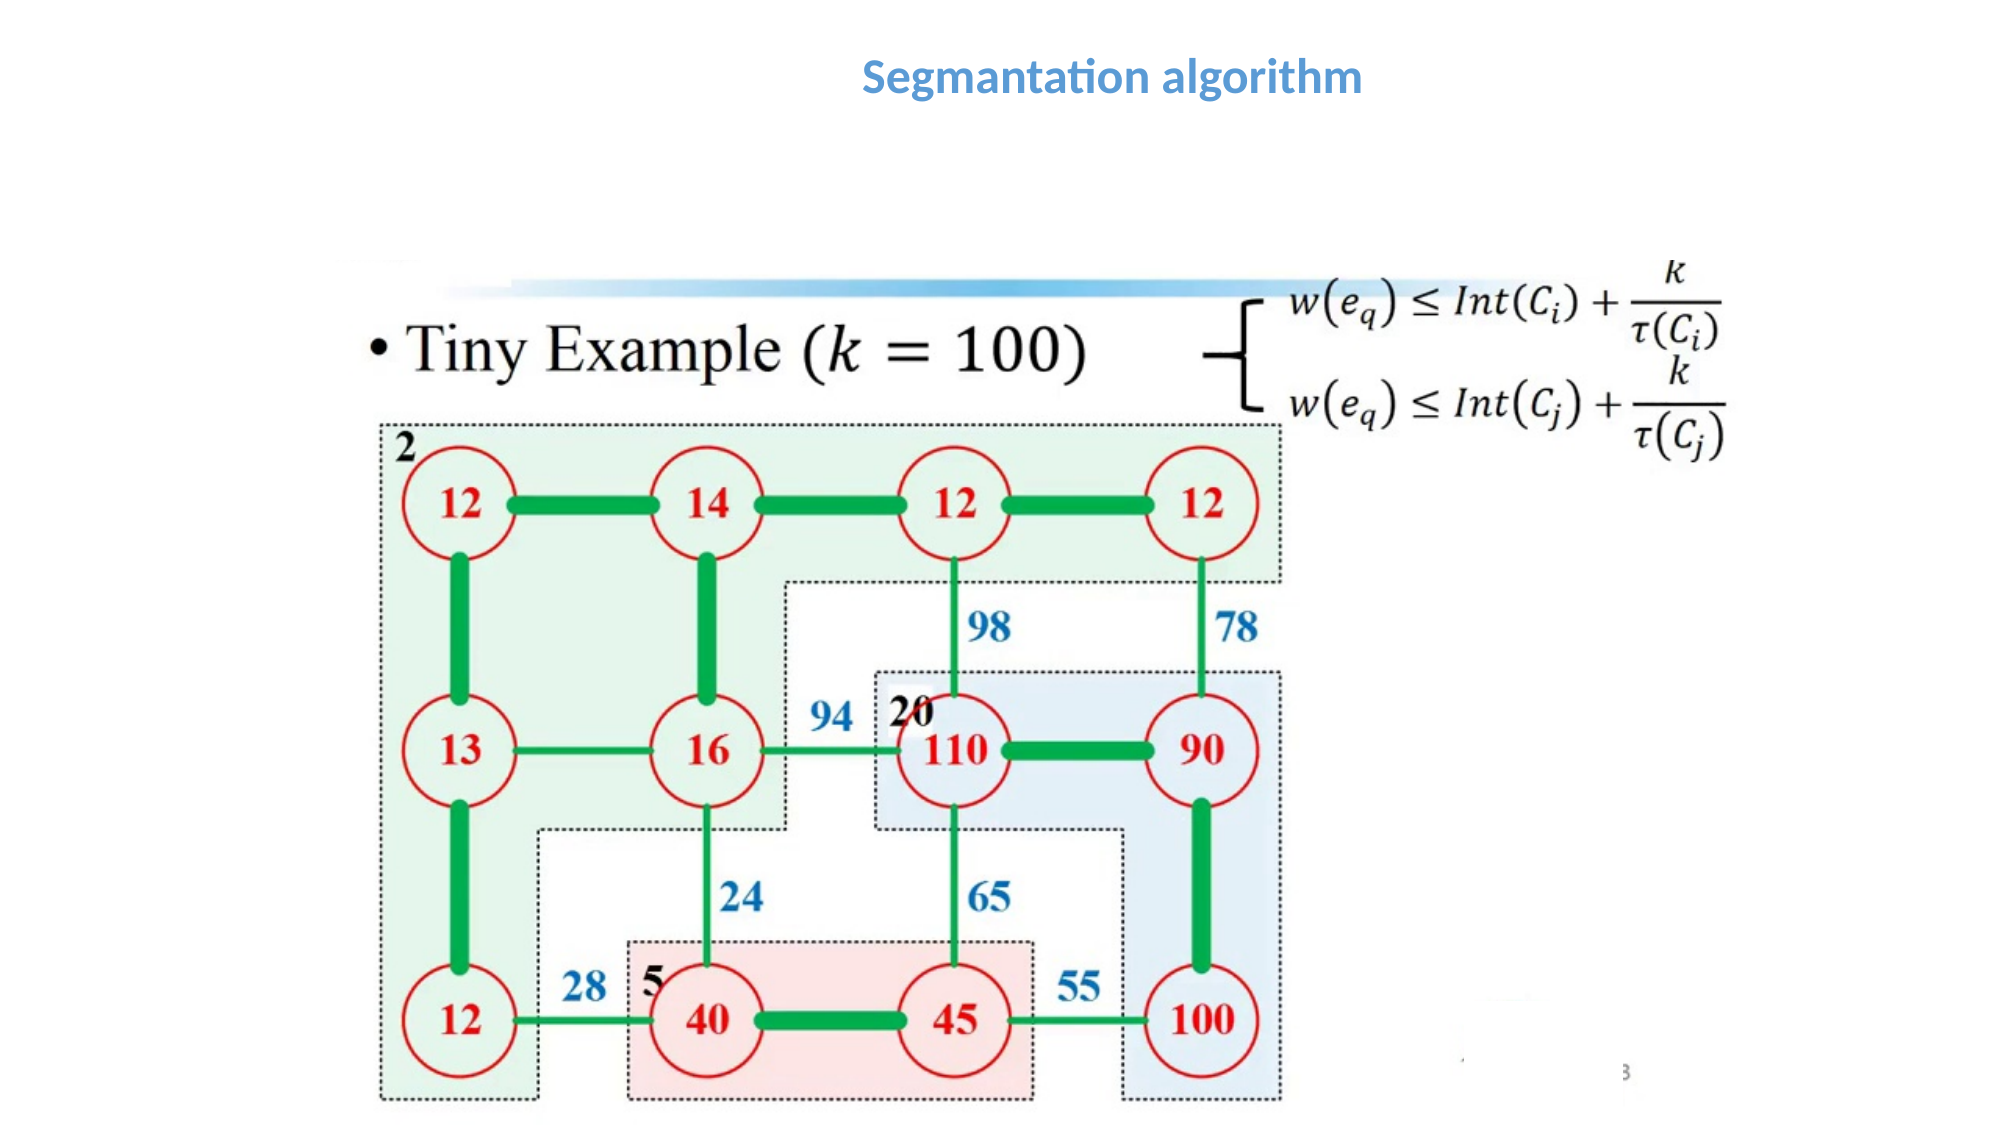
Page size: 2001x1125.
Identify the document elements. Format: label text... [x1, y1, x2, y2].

text_box Segmantation algorithm [847, 36, 1379, 112]
picture [249, 260, 1750, 1125]
